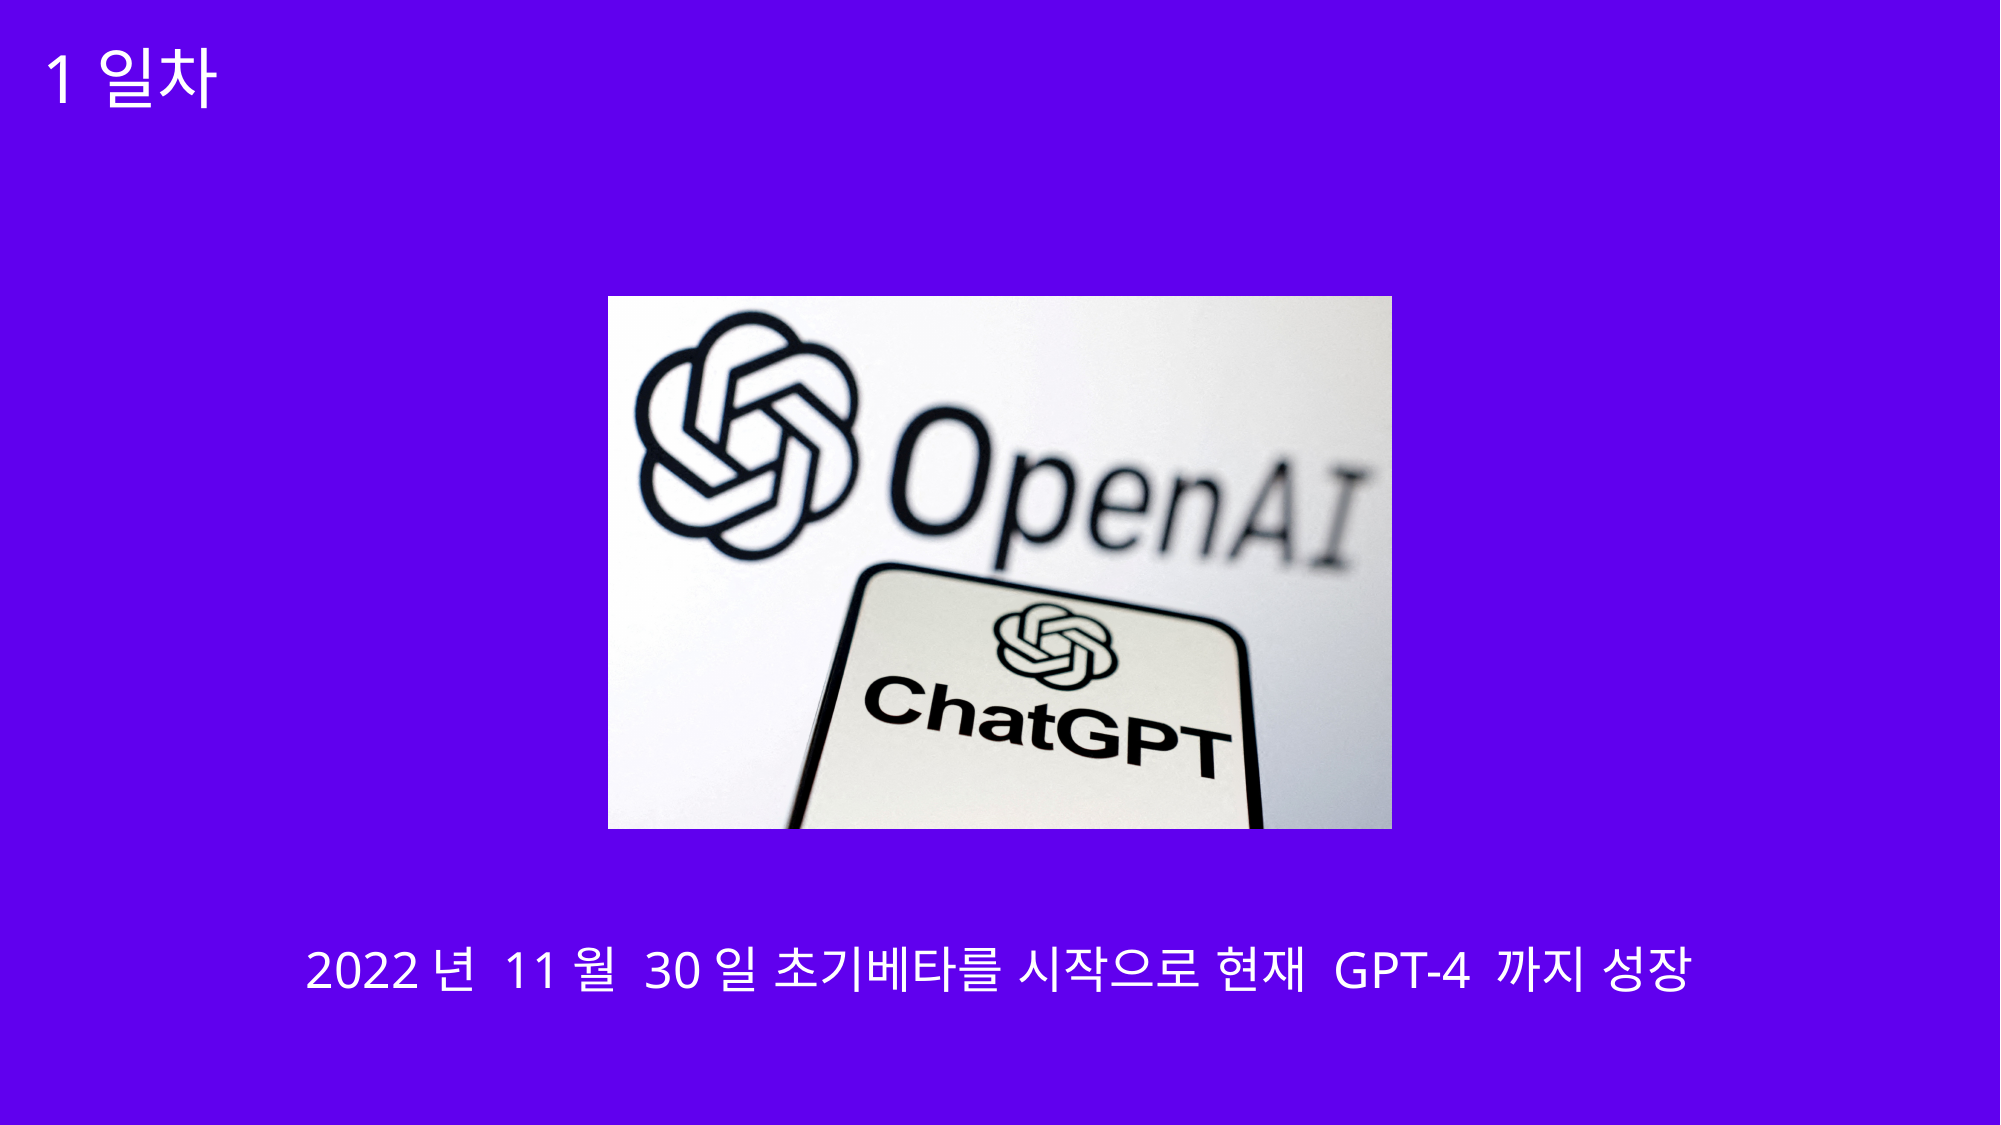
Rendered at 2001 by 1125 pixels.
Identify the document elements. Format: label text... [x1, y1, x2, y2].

picture [608, 296, 1392, 829]
text_box 1일차 [27, 29, 235, 125]
text_box 2022년 11월 30일 초기베타를 시작으로 현재 GPT-4 까지 성장 [291, 931, 1709, 1006]
